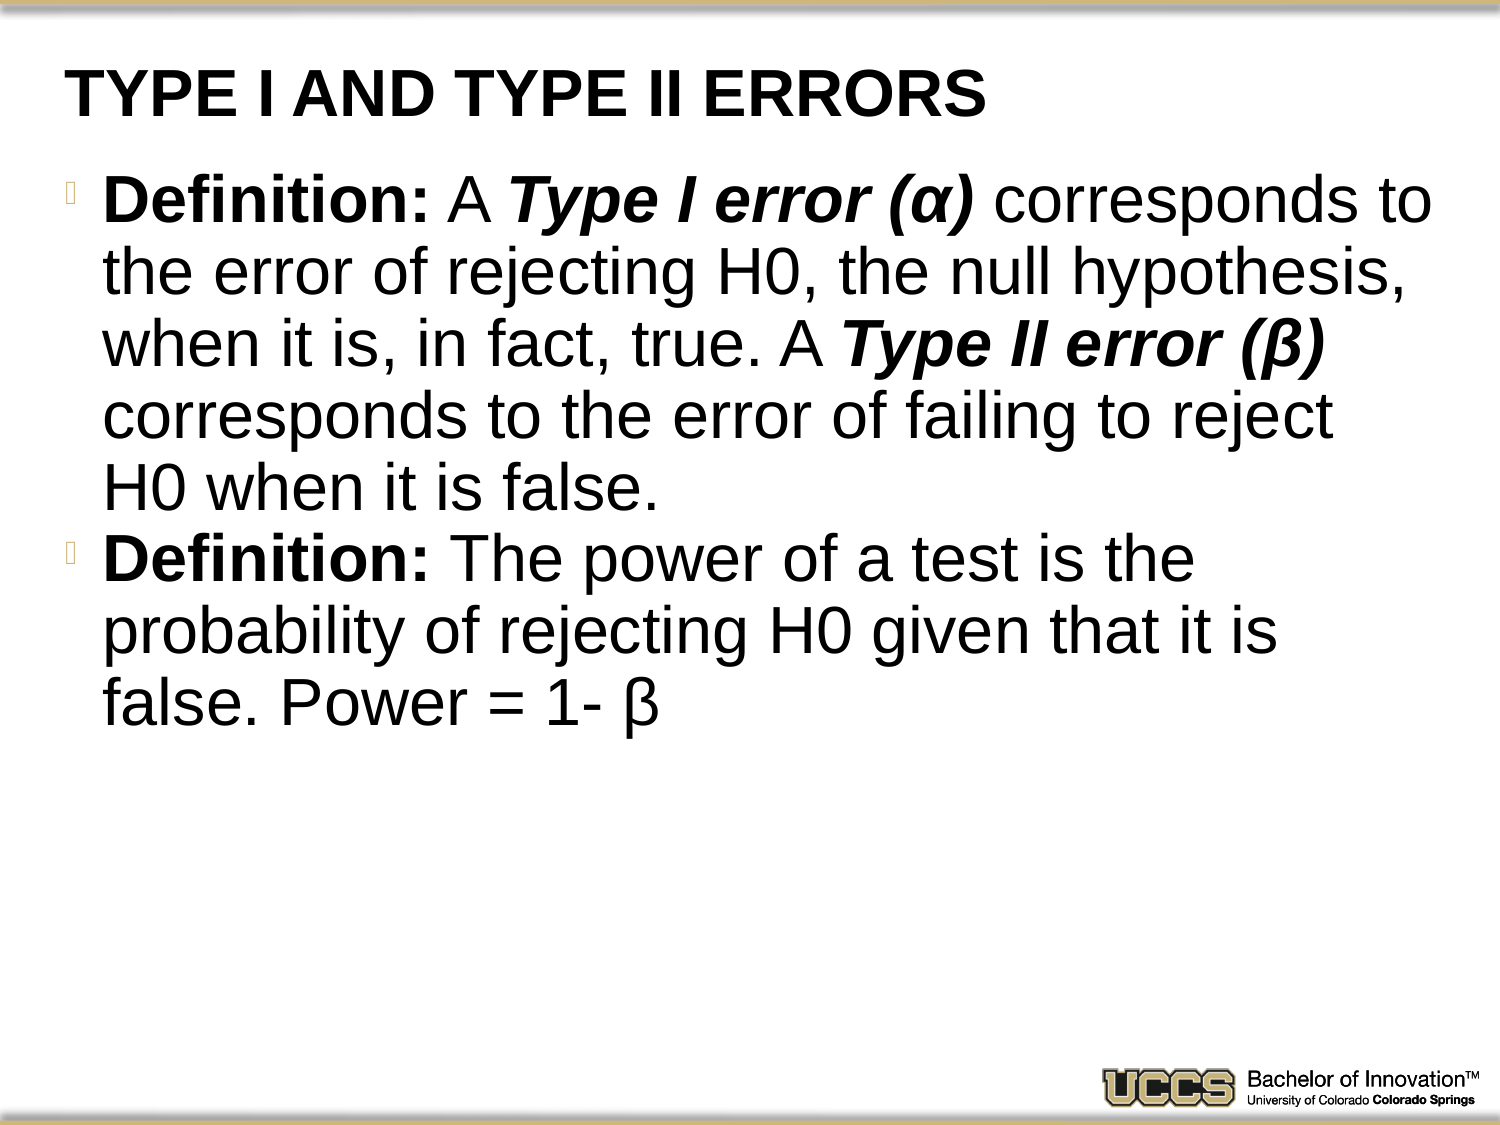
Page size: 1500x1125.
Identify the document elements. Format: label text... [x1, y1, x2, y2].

title Type I and Type II Errors [50, 24, 1450, 138]
list Definition: A Type I error (α) corresponds to the error of rejecting H0, the null hypothesis, when it is, in fact, true. A Type II error (β) corresponds to the error of failing to reject H0 when it is false. Definition: The power of a test is the probability of rejecting H0 given that it is false. Power = 1- β [50, 157, 1450, 1062]
